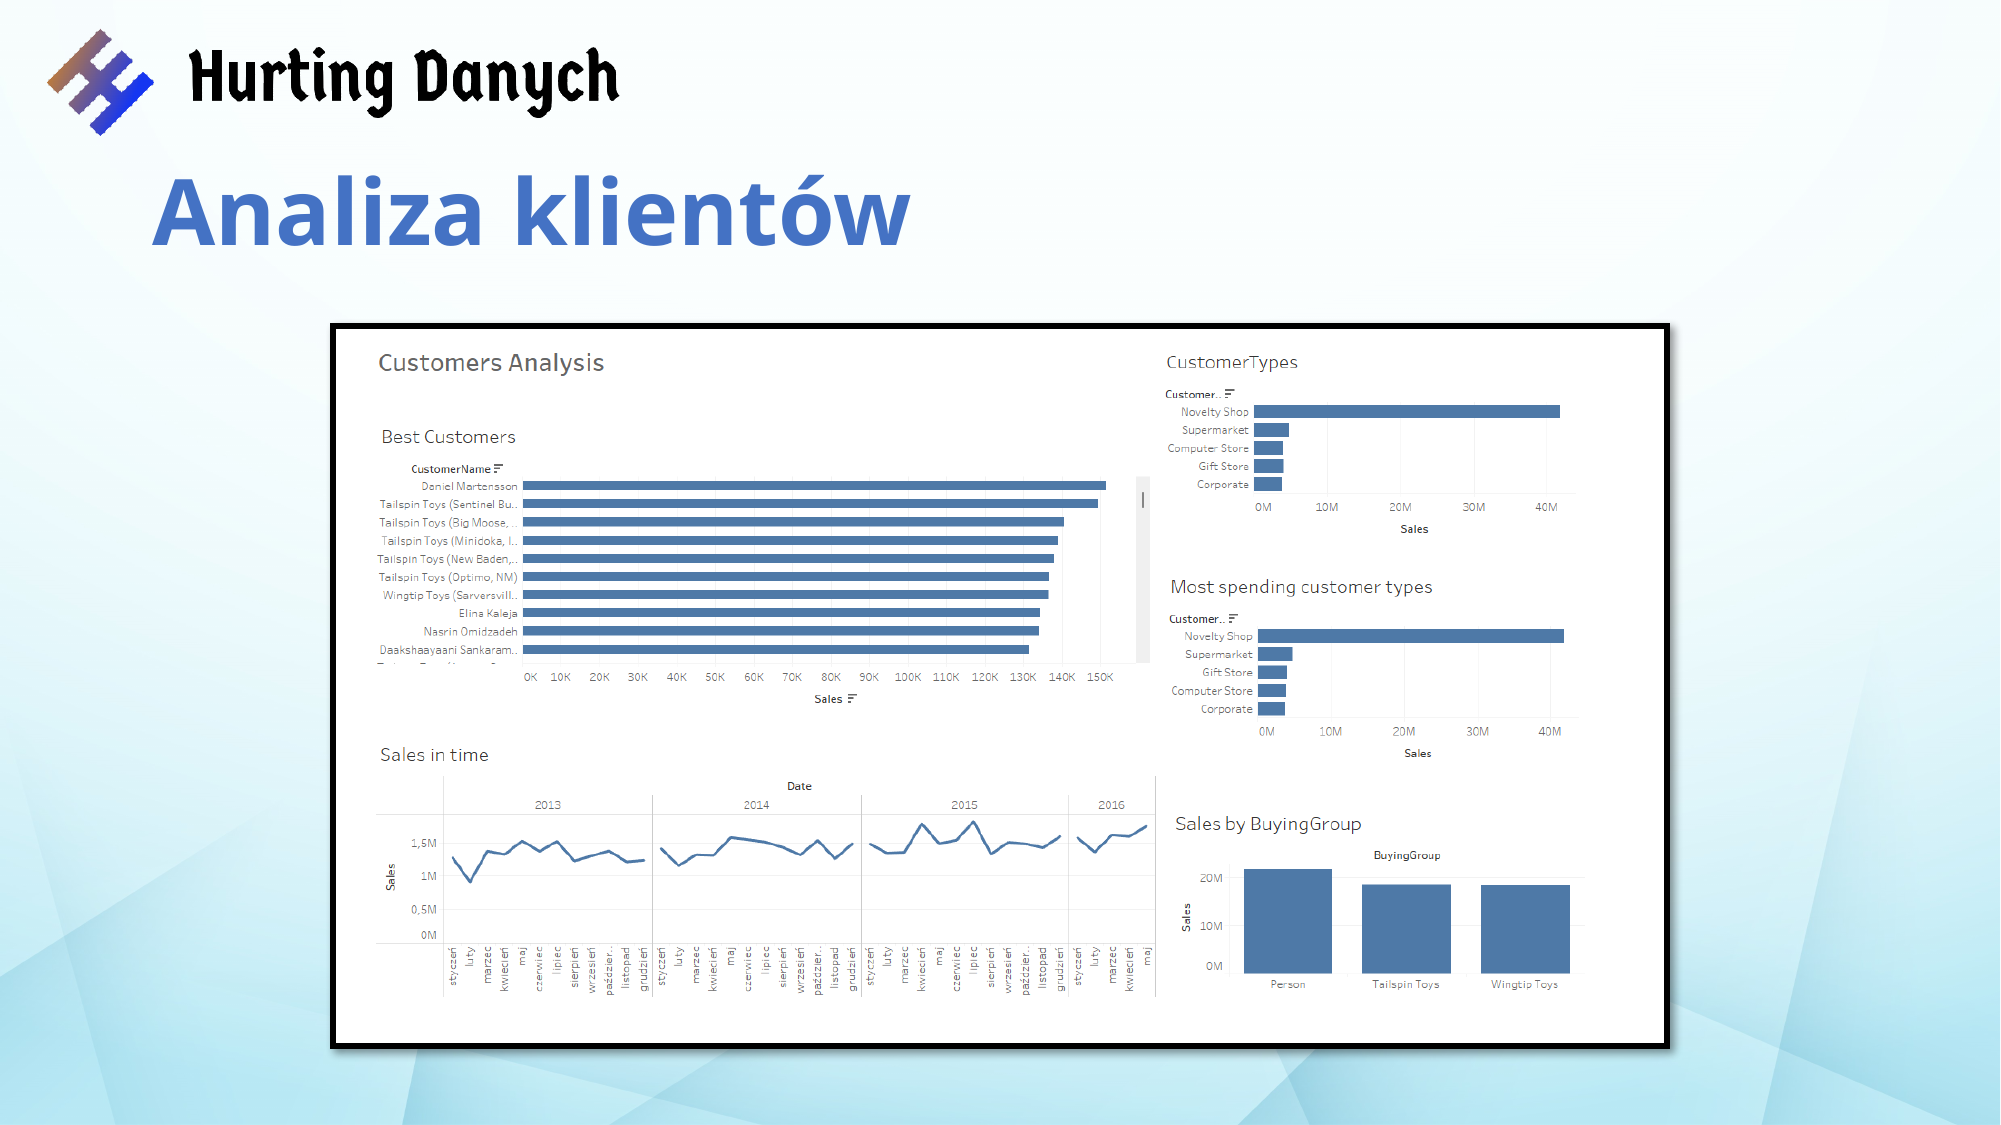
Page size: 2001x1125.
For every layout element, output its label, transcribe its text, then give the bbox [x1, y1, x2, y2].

picture [0, 0, 2001, 1125]
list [336, 328, 1664, 1043]
title Analiza klientów [137, 107, 1863, 325]
